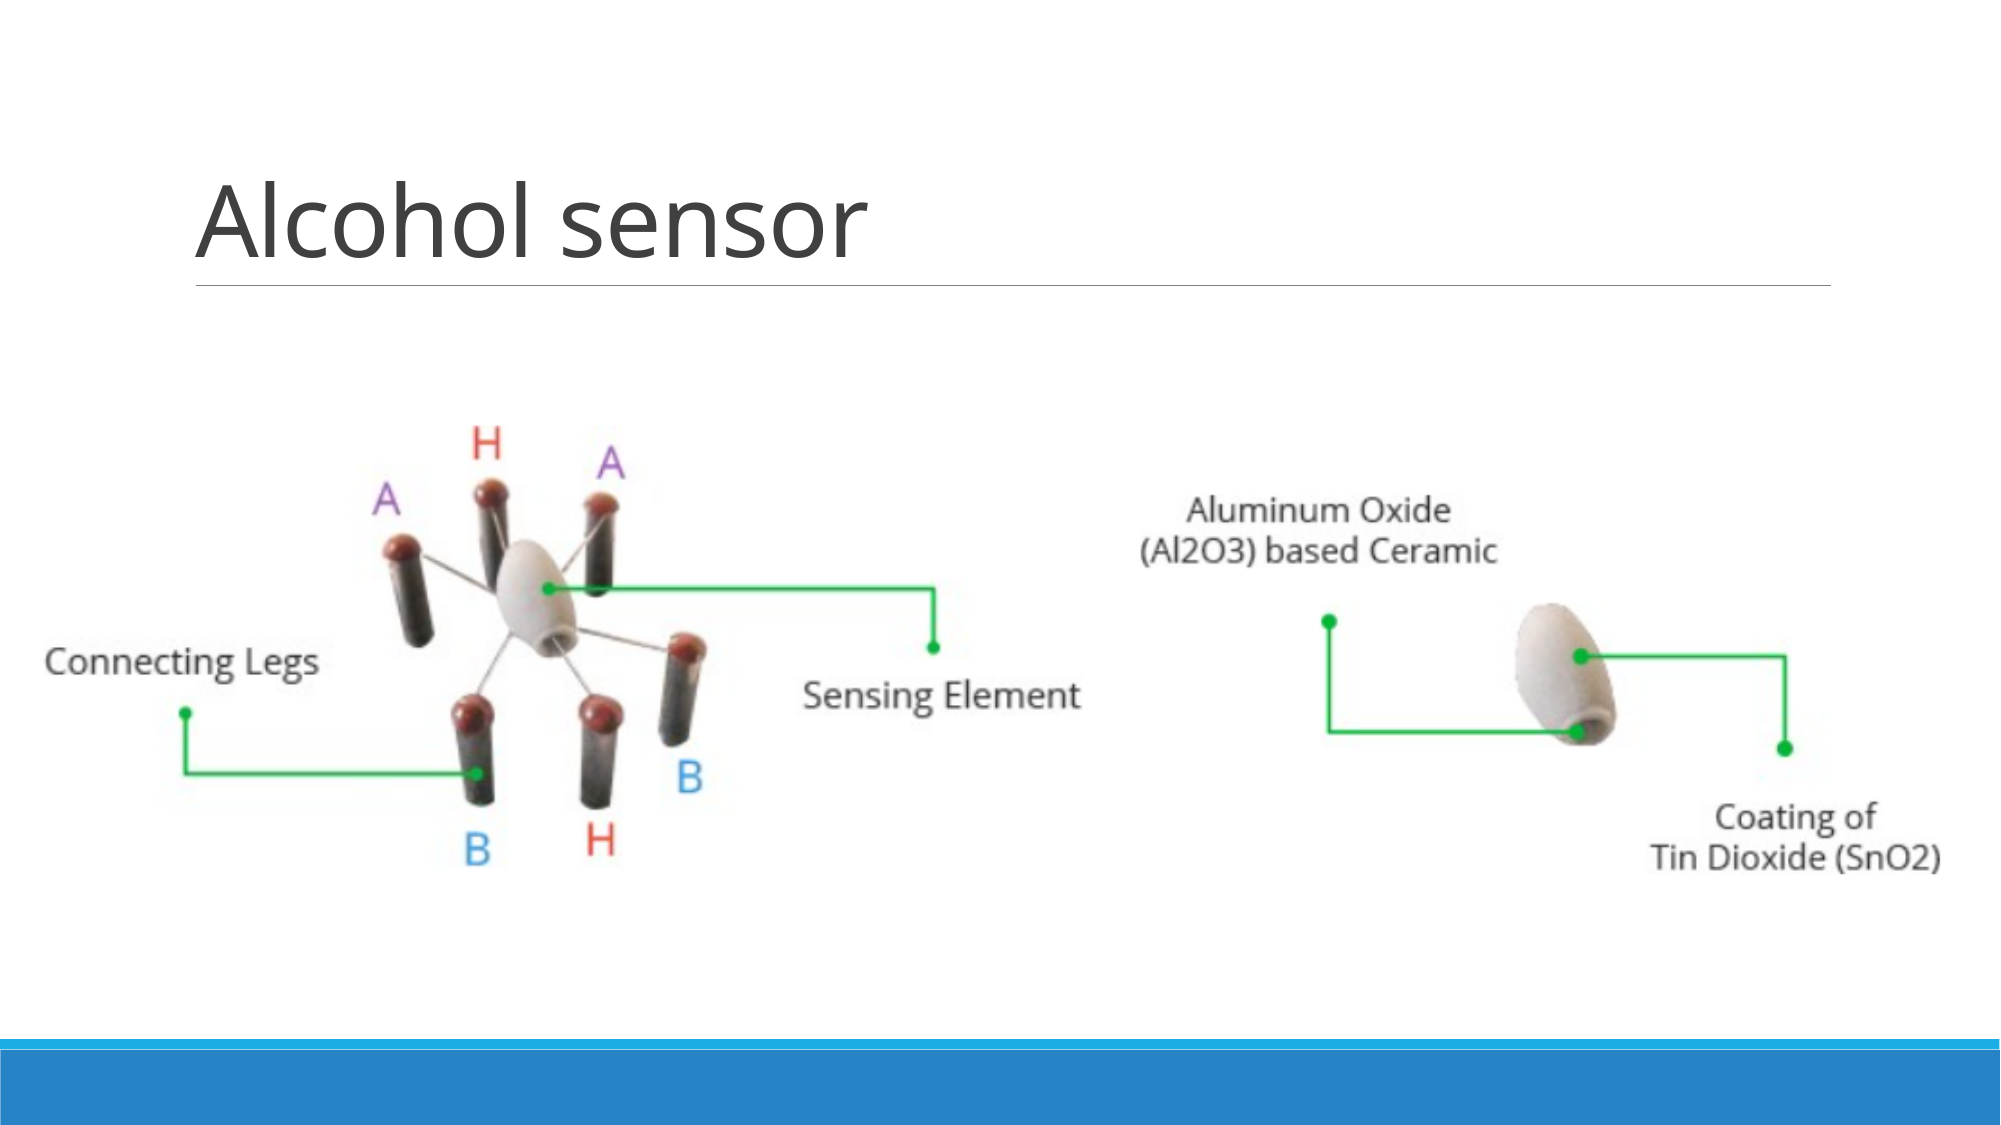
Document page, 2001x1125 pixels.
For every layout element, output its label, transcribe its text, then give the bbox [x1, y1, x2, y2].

title Alcohol sensor [180, 47, 1830, 285]
picture [1125, 398, 1952, 926]
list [34, 424, 1097, 899]
